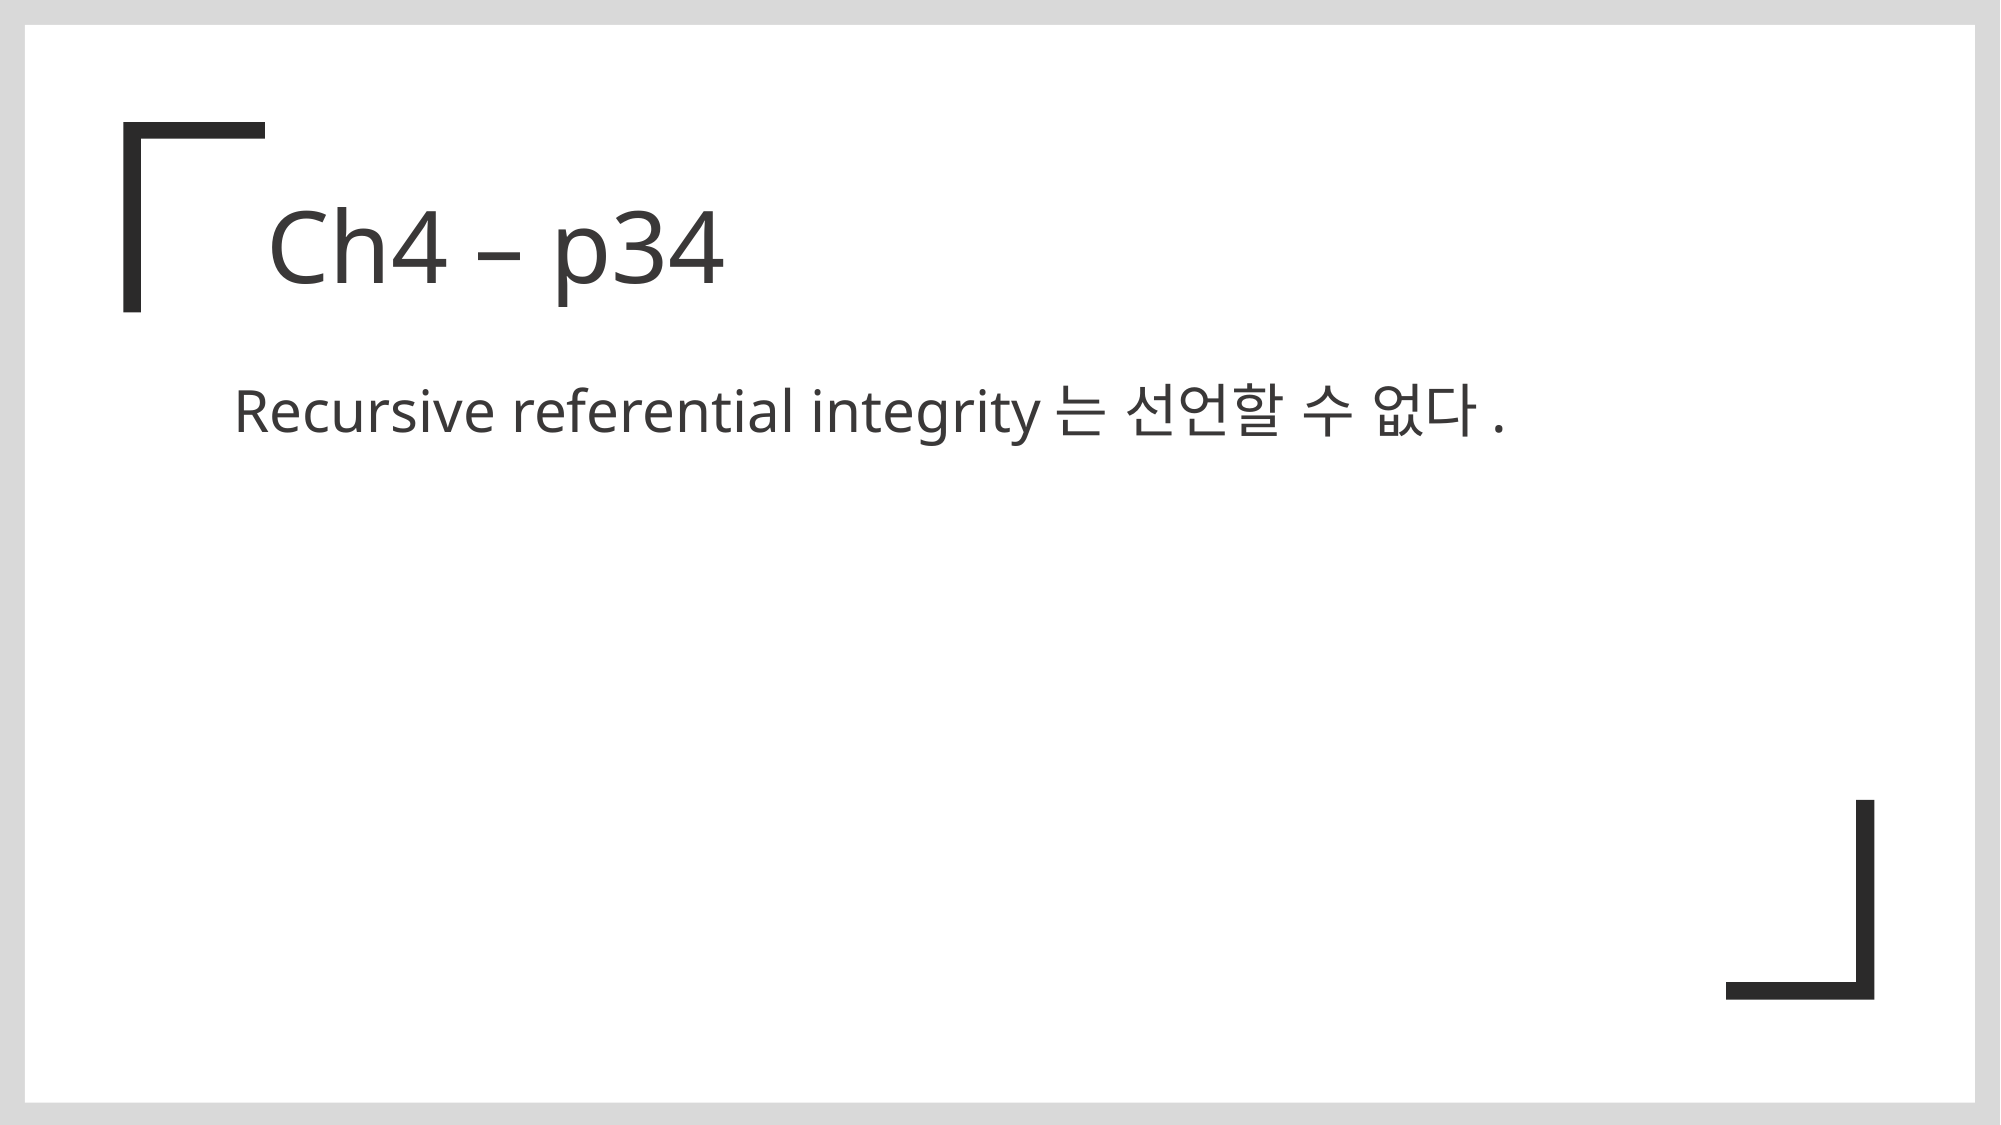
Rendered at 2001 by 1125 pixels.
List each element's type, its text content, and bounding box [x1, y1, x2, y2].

text_box Ch4 – p34 [251, 176, 742, 311]
text_box [123, 122, 265, 313]
text_box [1726, 799, 1875, 1000]
text_box Recursive referential integrity는 선언할 수 없다. [218, 366, 1783, 452]
